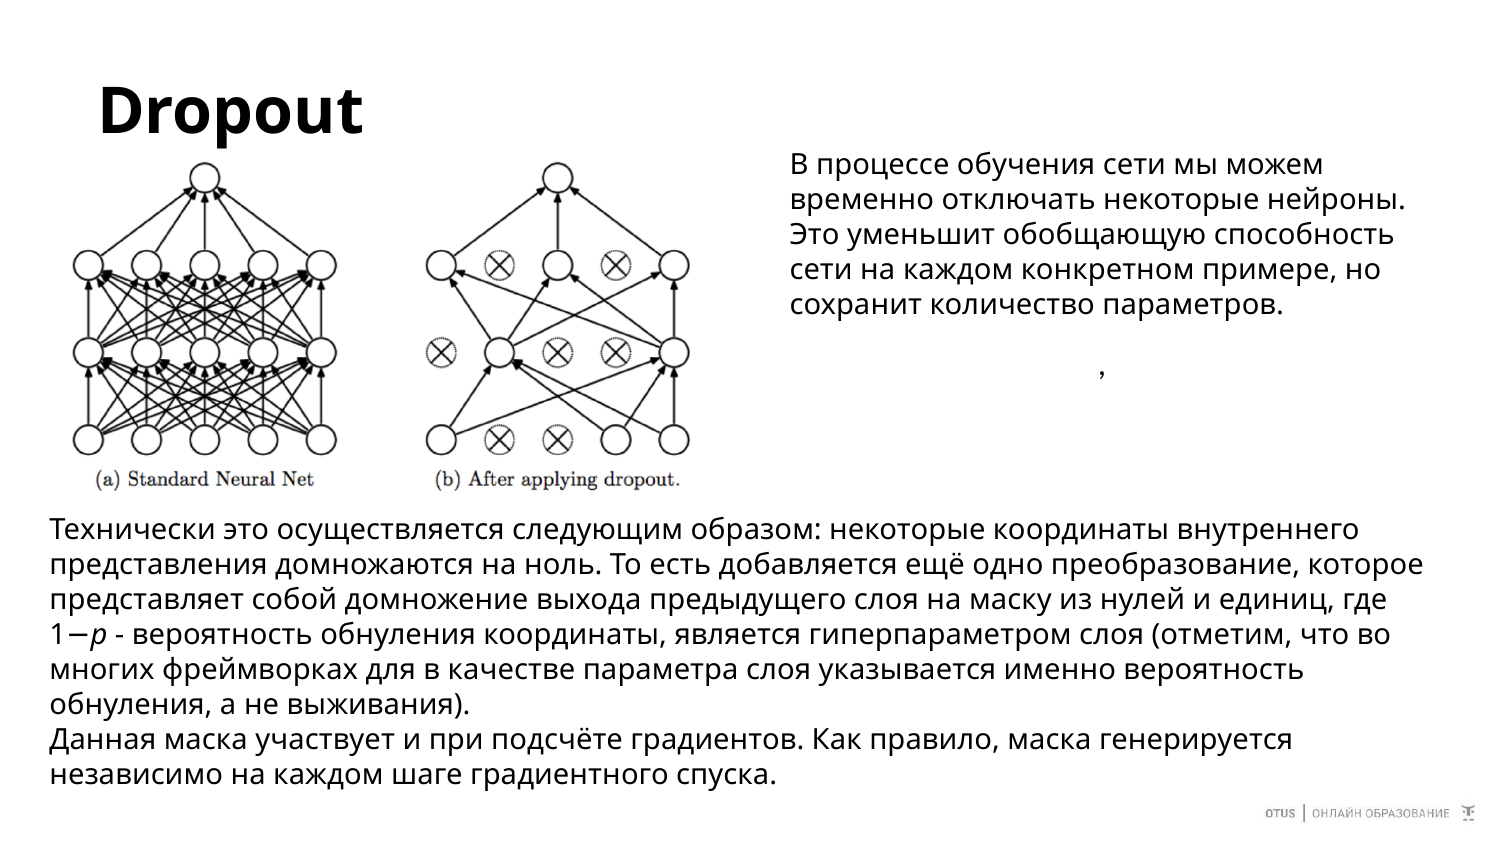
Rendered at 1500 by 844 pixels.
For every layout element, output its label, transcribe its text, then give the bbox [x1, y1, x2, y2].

text_box Технически это осуществляется следующим образом: некоторые координаты внутреннего представления домножаются на ноль. То есть добавляется ещё одно преобразование, которое представляет собой домножение выхода предыдущего слоя на маску из нулей и единиц, где 1−p - вероятность обнуления координаты, является гиперпараметром слоя (отметим, что во многих фреймворках для в качестве параметра слоя указывается именно вероятность обнуления, а не выживания). Данная маска участвует и при подсчёте градиентов. Как правило, маска генерируется независимо на каждом шаге градиентного спуска. [34, 503, 1475, 798]
title Dropout [82, 54, 1480, 234]
picture [34, 160, 701, 492]
text_box В процессе обучения сети мы можем временно отключать некоторые нейроны. Это уменьшит обобщающую способность сети на каждом конкретном примере, но сохранит количество параметров. [774, 138, 1450, 328]
picture [1262, 799, 1475, 825]
